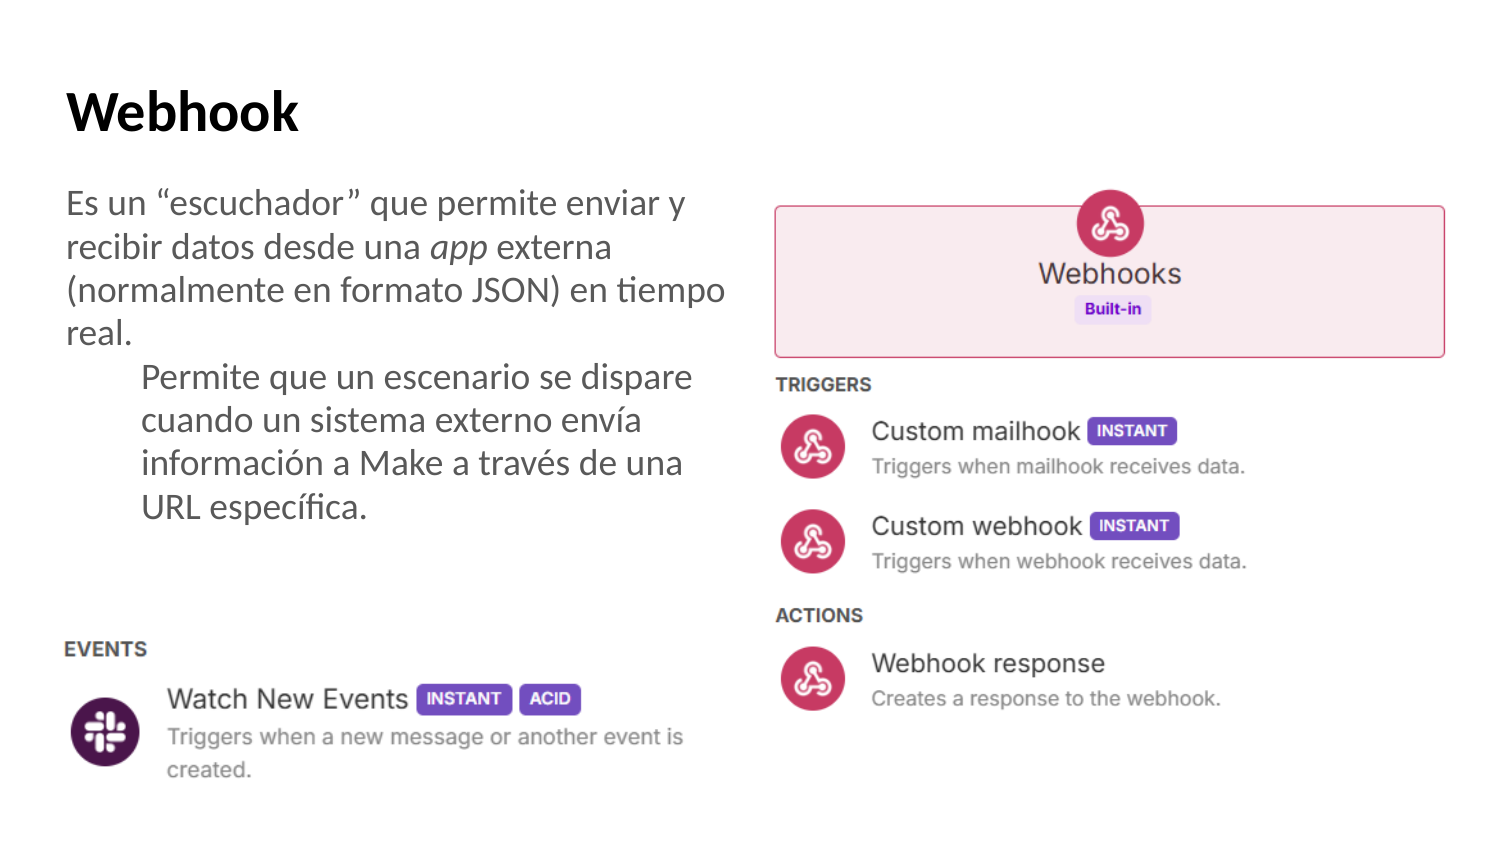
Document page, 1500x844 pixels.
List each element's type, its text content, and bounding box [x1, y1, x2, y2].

list Es un “escuchador” que permite enviar y recibir datos desde una app externa (normalmente en formato JSON) en tiempo real. Permite que un escenario se dispare cuando un sistema externo envía información a Make a través de una URL específica. [51, 166, 753, 619]
title Webhook [51, 72, 1449, 166]
picture [45, 144, 1467, 816]
